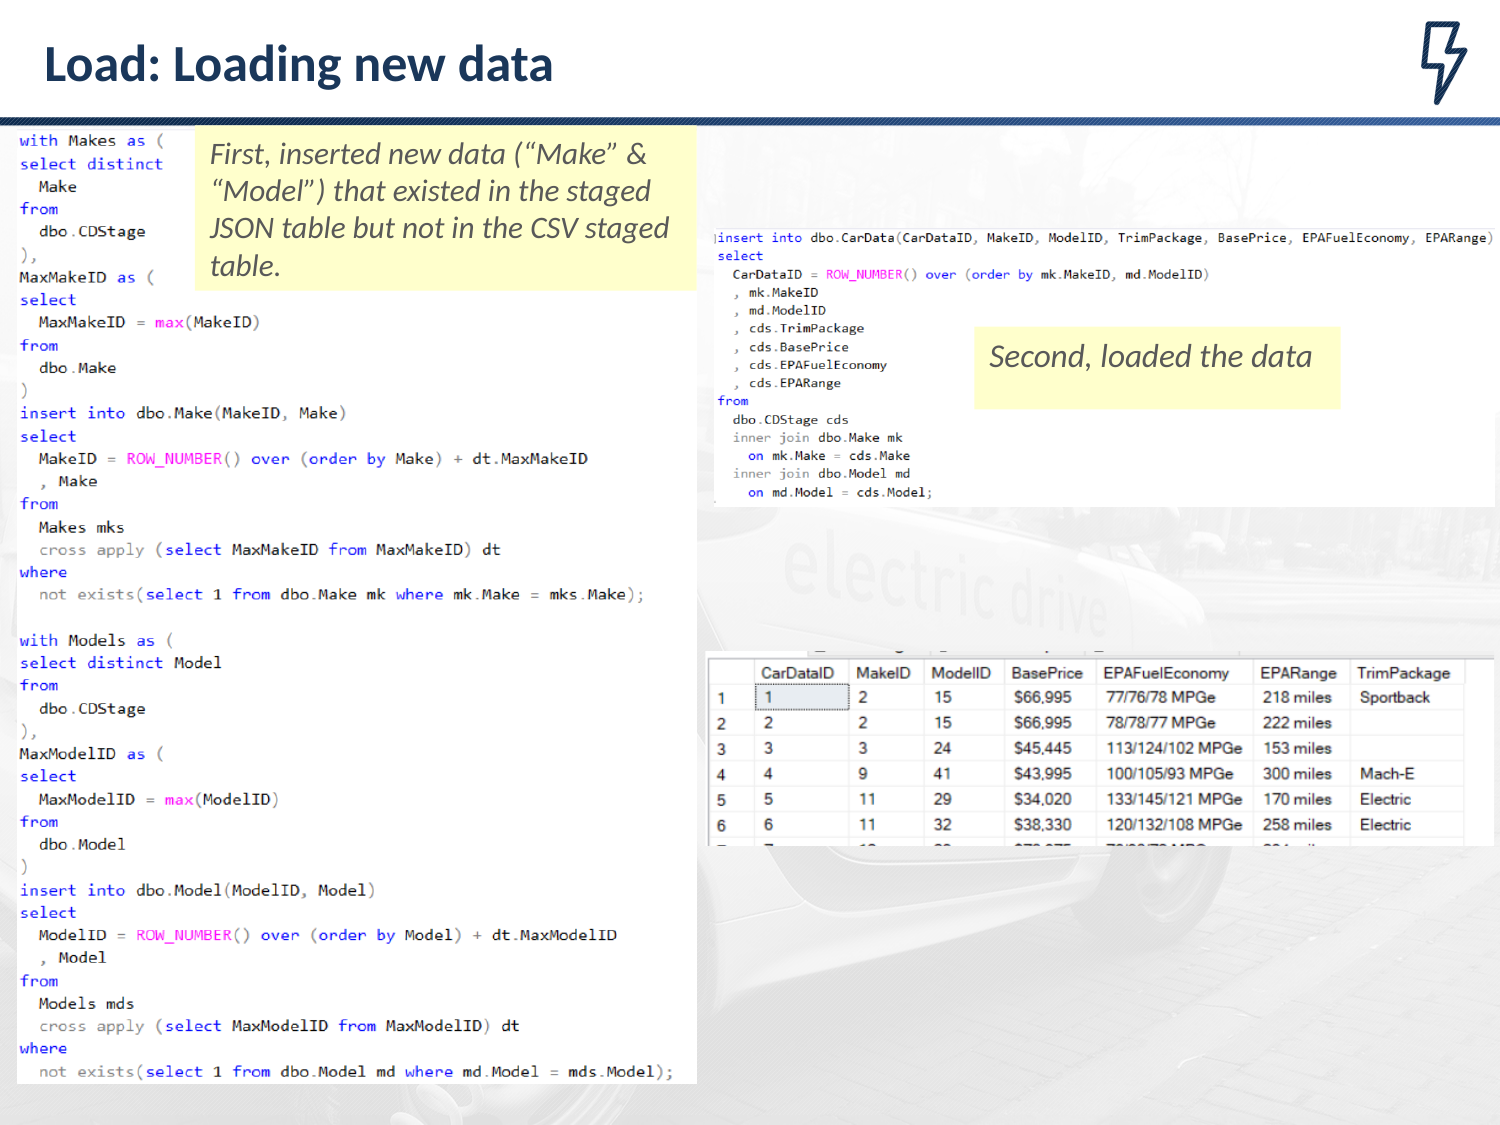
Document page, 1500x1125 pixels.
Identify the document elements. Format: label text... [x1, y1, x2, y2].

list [17, 129, 697, 1084]
picture [0, 0, 1500, 1125]
title Load: Loading new data [29, 0, 1287, 127]
